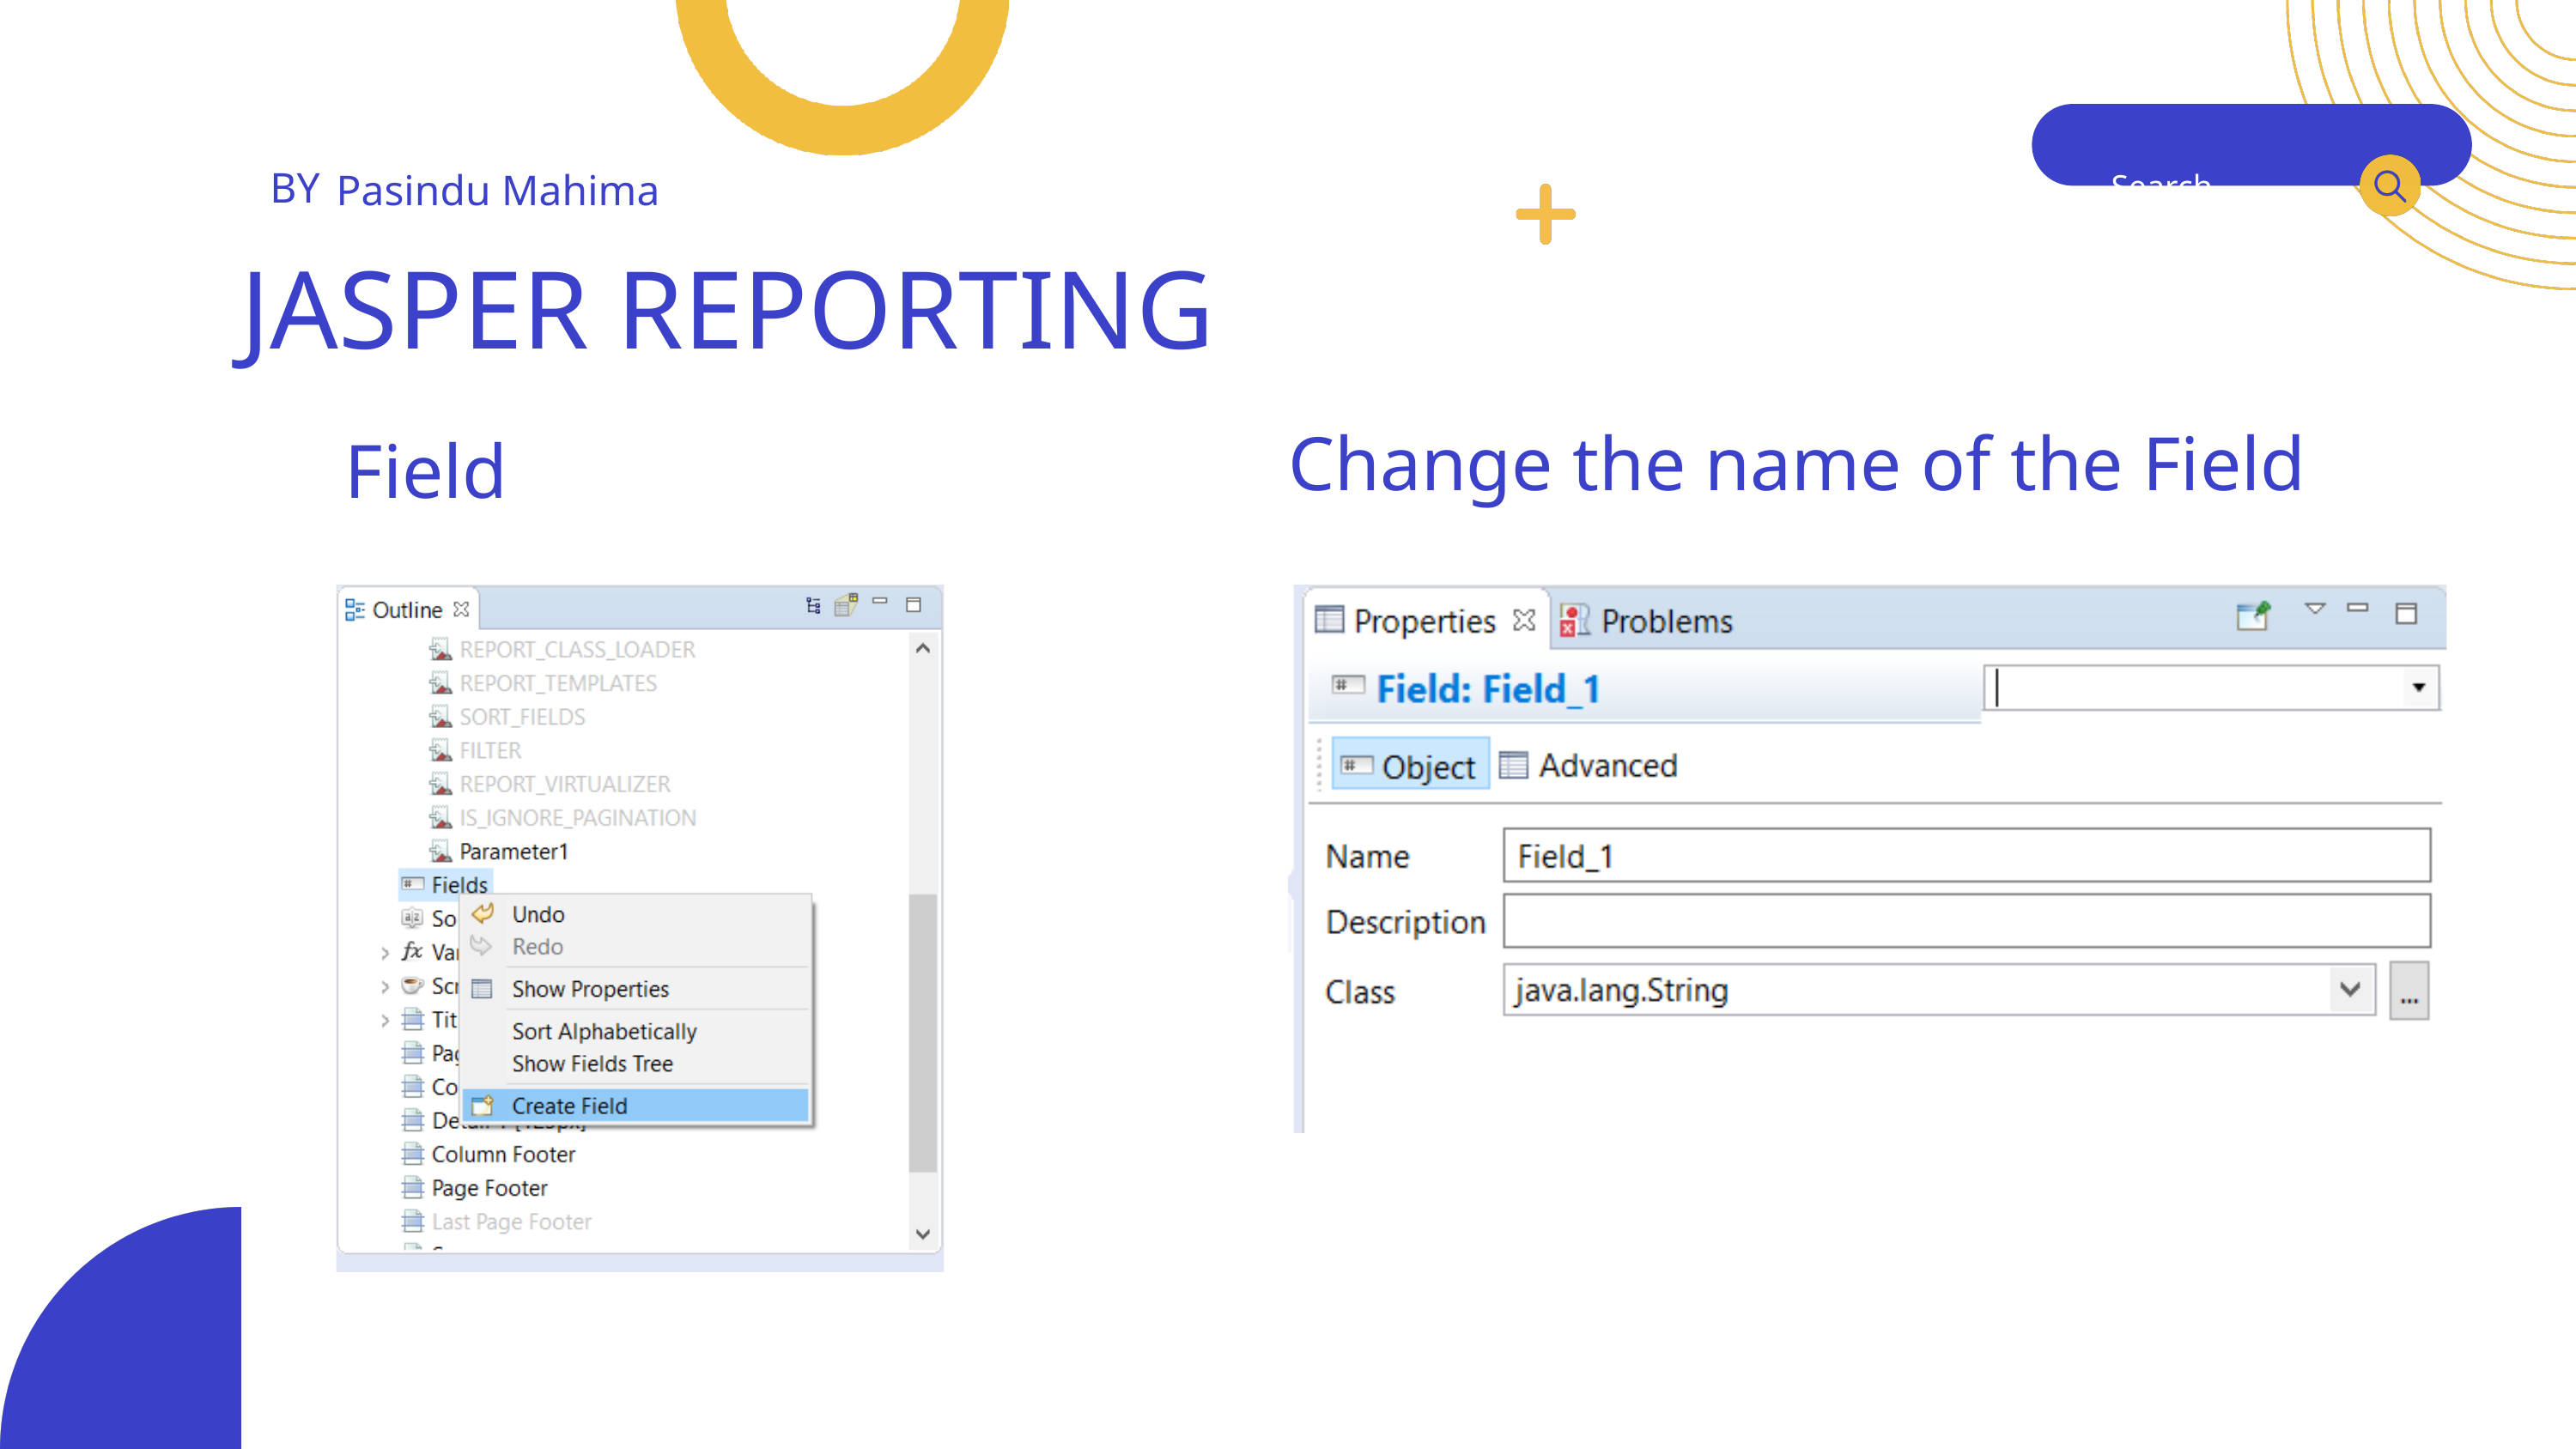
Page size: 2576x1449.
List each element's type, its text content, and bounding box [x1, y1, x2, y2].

text_box [2373, 169, 2407, 203]
text_box [0, 1207, 241, 1449]
text_box Field [344, 409, 518, 616]
text_box Search . . . [2111, 166, 2291, 205]
text_box [675, 0, 1010, 155]
text_box [1516, 184, 1576, 245]
text_box [336, 585, 945, 1272]
text_box [2360, 155, 2421, 216]
text_box BY [112, 154, 320, 212]
text_box [2286, 0, 2576, 290]
text_box Change the name of the Field [1288, 402, 2324, 609]
text_box Pasindu Mahima [336, 156, 741, 215]
text_box [1287, 585, 2447, 1133]
text_box JASPER REPORTING [240, 252, 1738, 371]
